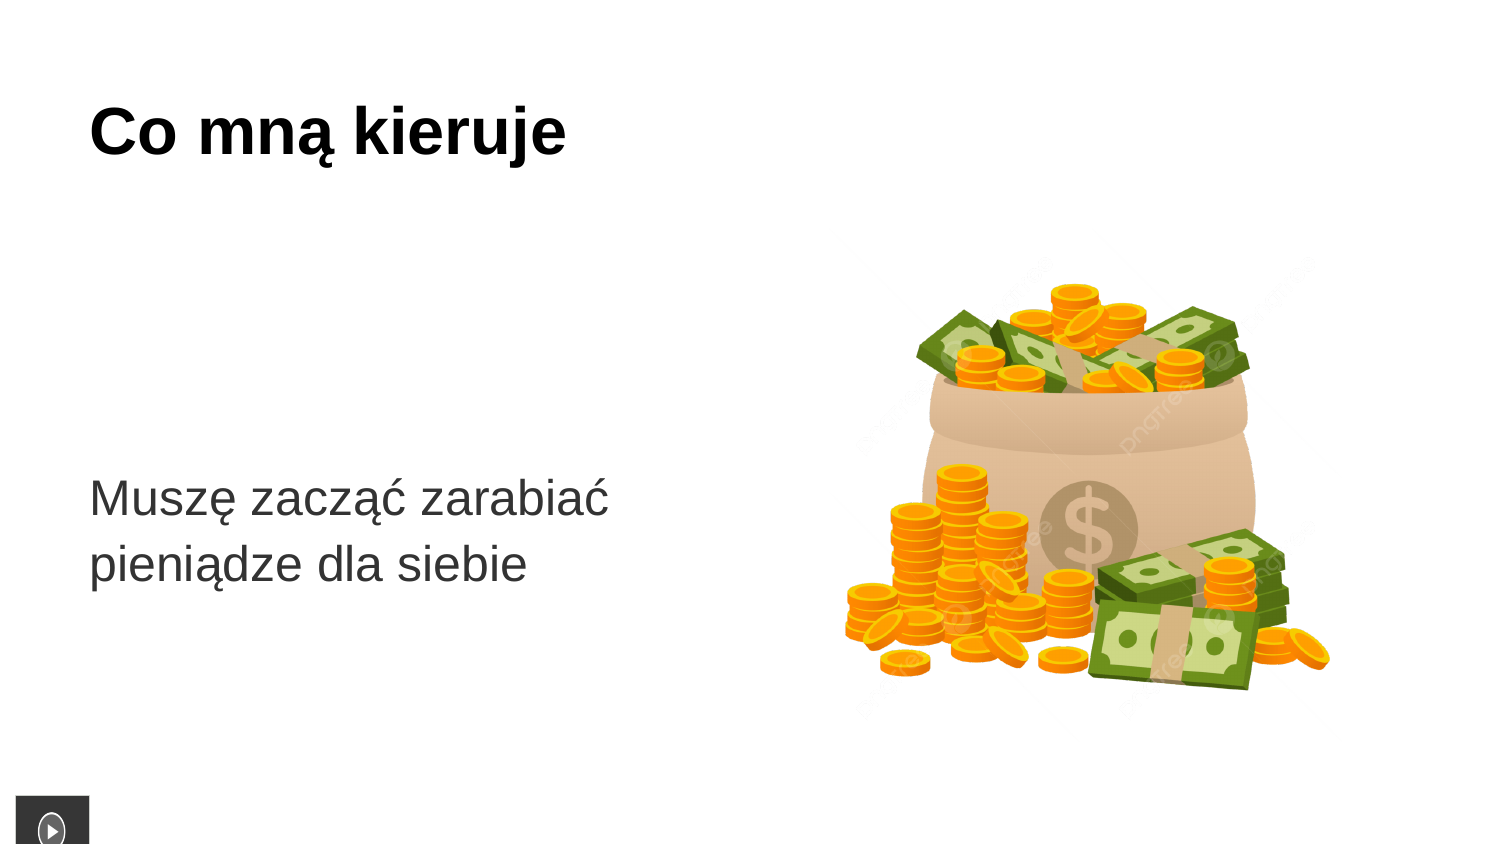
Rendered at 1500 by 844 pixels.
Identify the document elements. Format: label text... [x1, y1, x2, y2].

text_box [14, 794, 90, 844]
text_box Muszę zacząć zarabiać pieniądze dla siebie [74, 374, 750, 675]
picture [824, 224, 1350, 750]
text_box Co mną kieruje [74, 74, 1425, 180]
